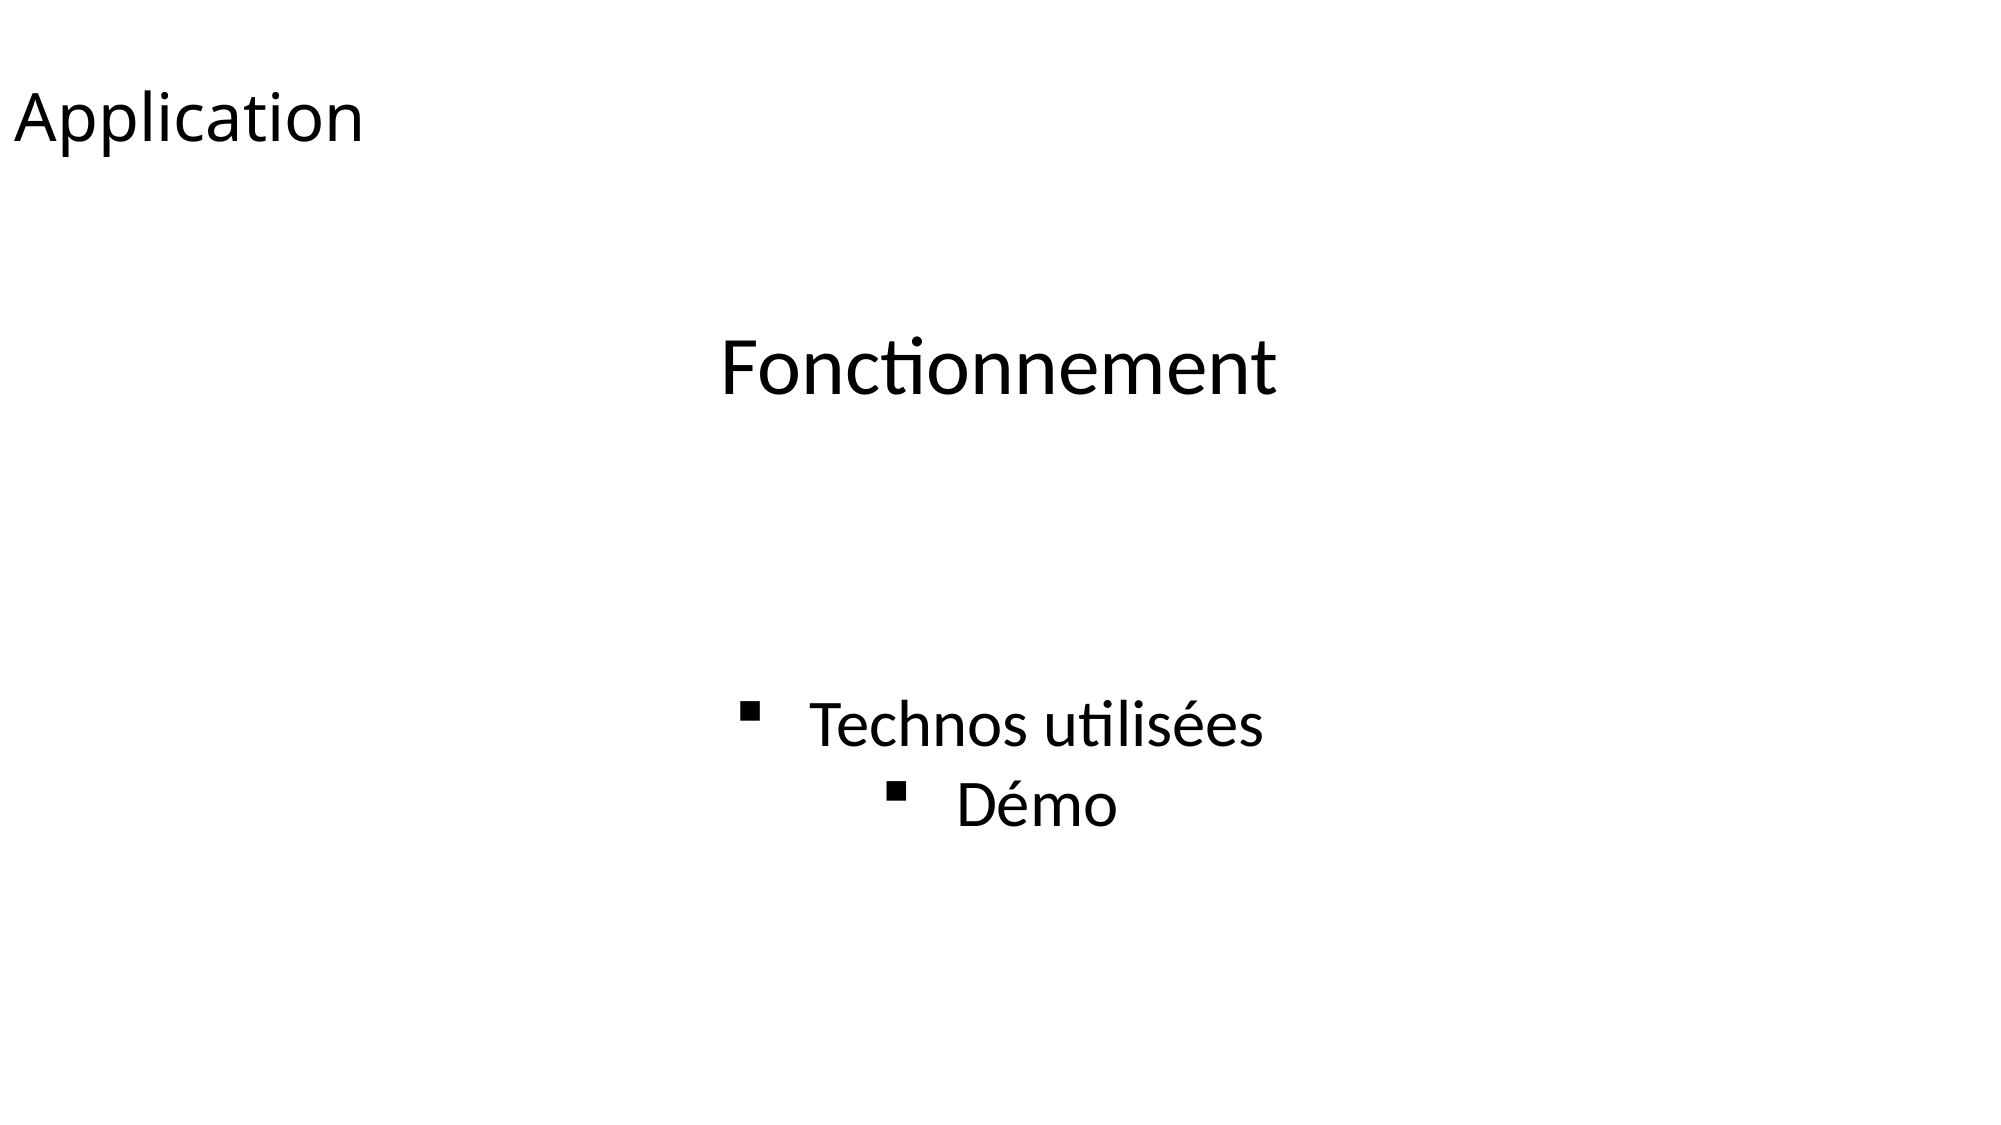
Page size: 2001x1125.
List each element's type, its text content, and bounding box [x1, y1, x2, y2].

text_box Technos utilisées Démo [0, 672, 2000, 848]
text_box Application [0, 0, 2000, 164]
text_box Fonctionnement [0, 315, 2000, 521]
